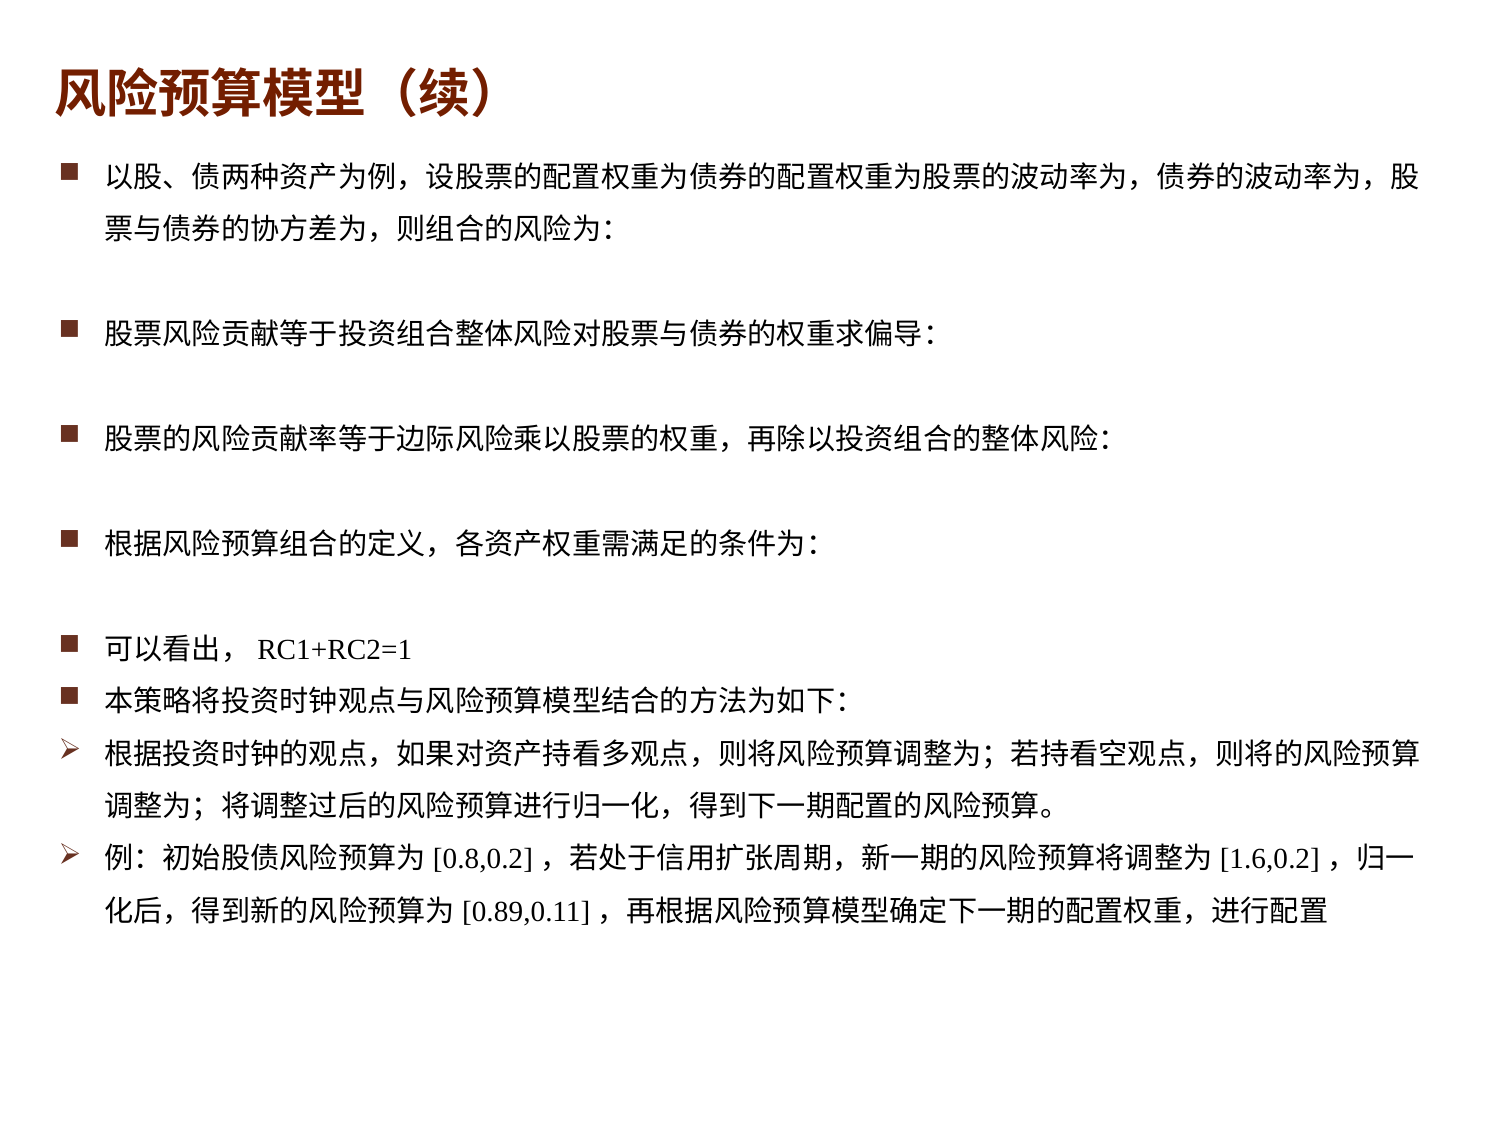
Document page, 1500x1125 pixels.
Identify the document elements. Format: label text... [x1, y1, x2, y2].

text_box 风险预算模型（续） [51, 51, 1457, 134]
